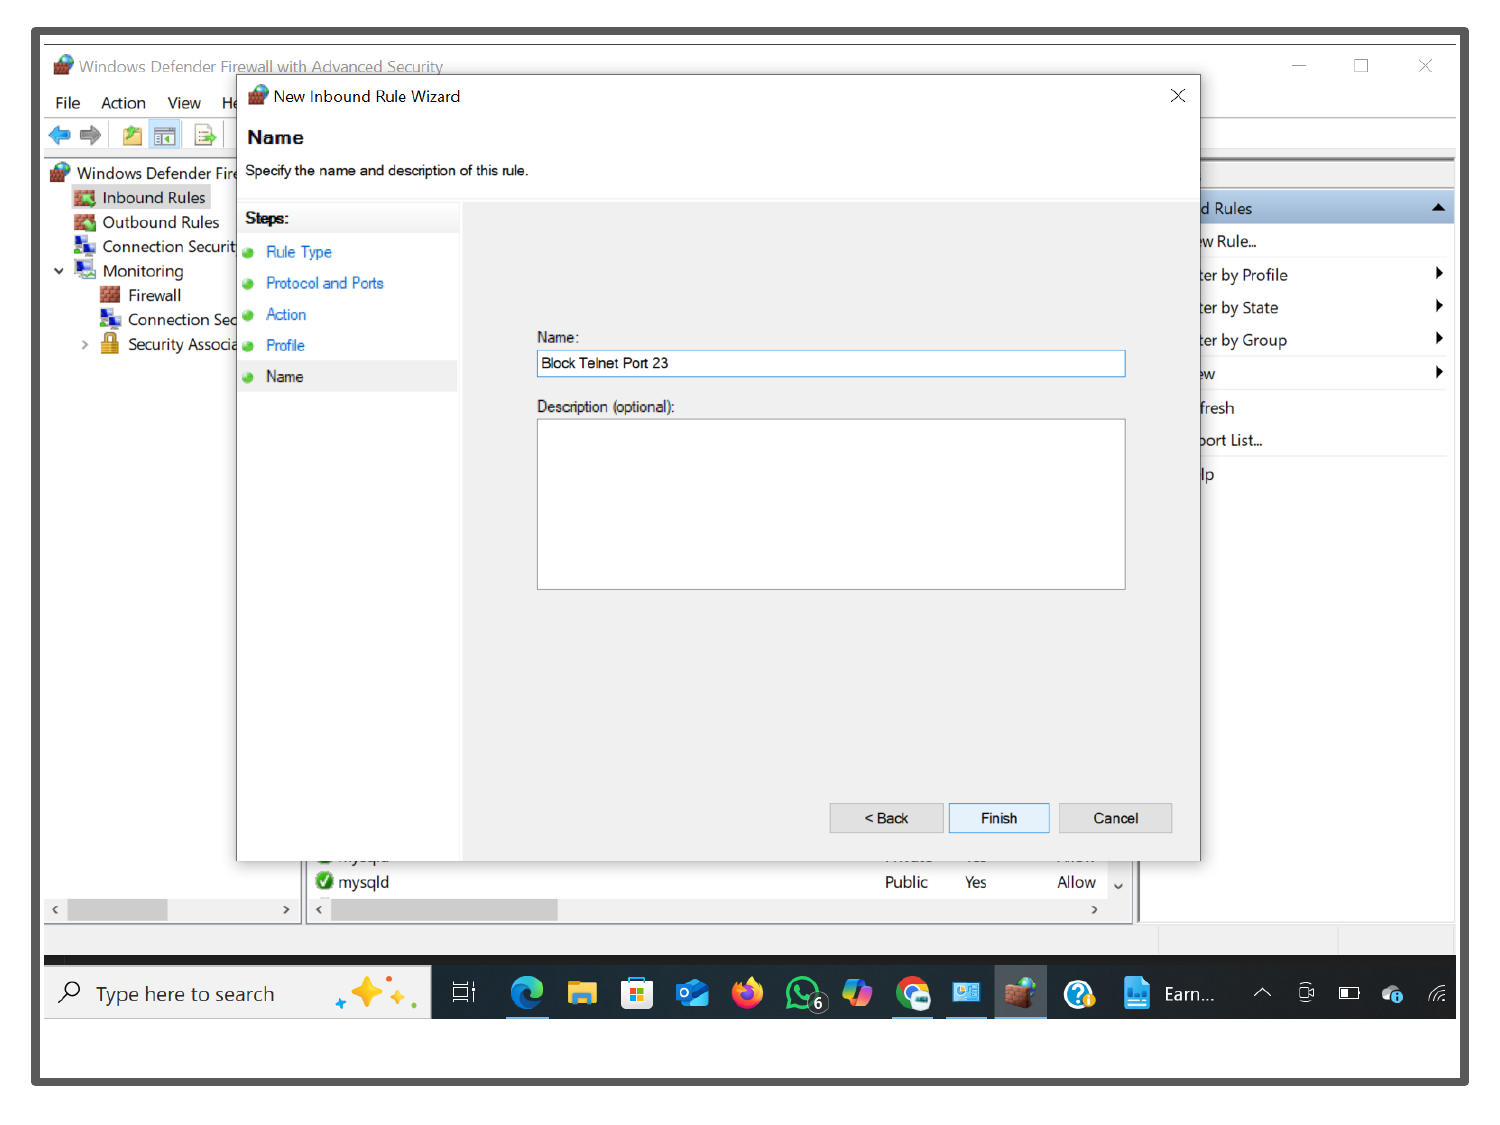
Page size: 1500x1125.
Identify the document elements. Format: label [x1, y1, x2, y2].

picture [43, 44, 1456, 1020]
text_box [33, 29, 1467, 1084]
